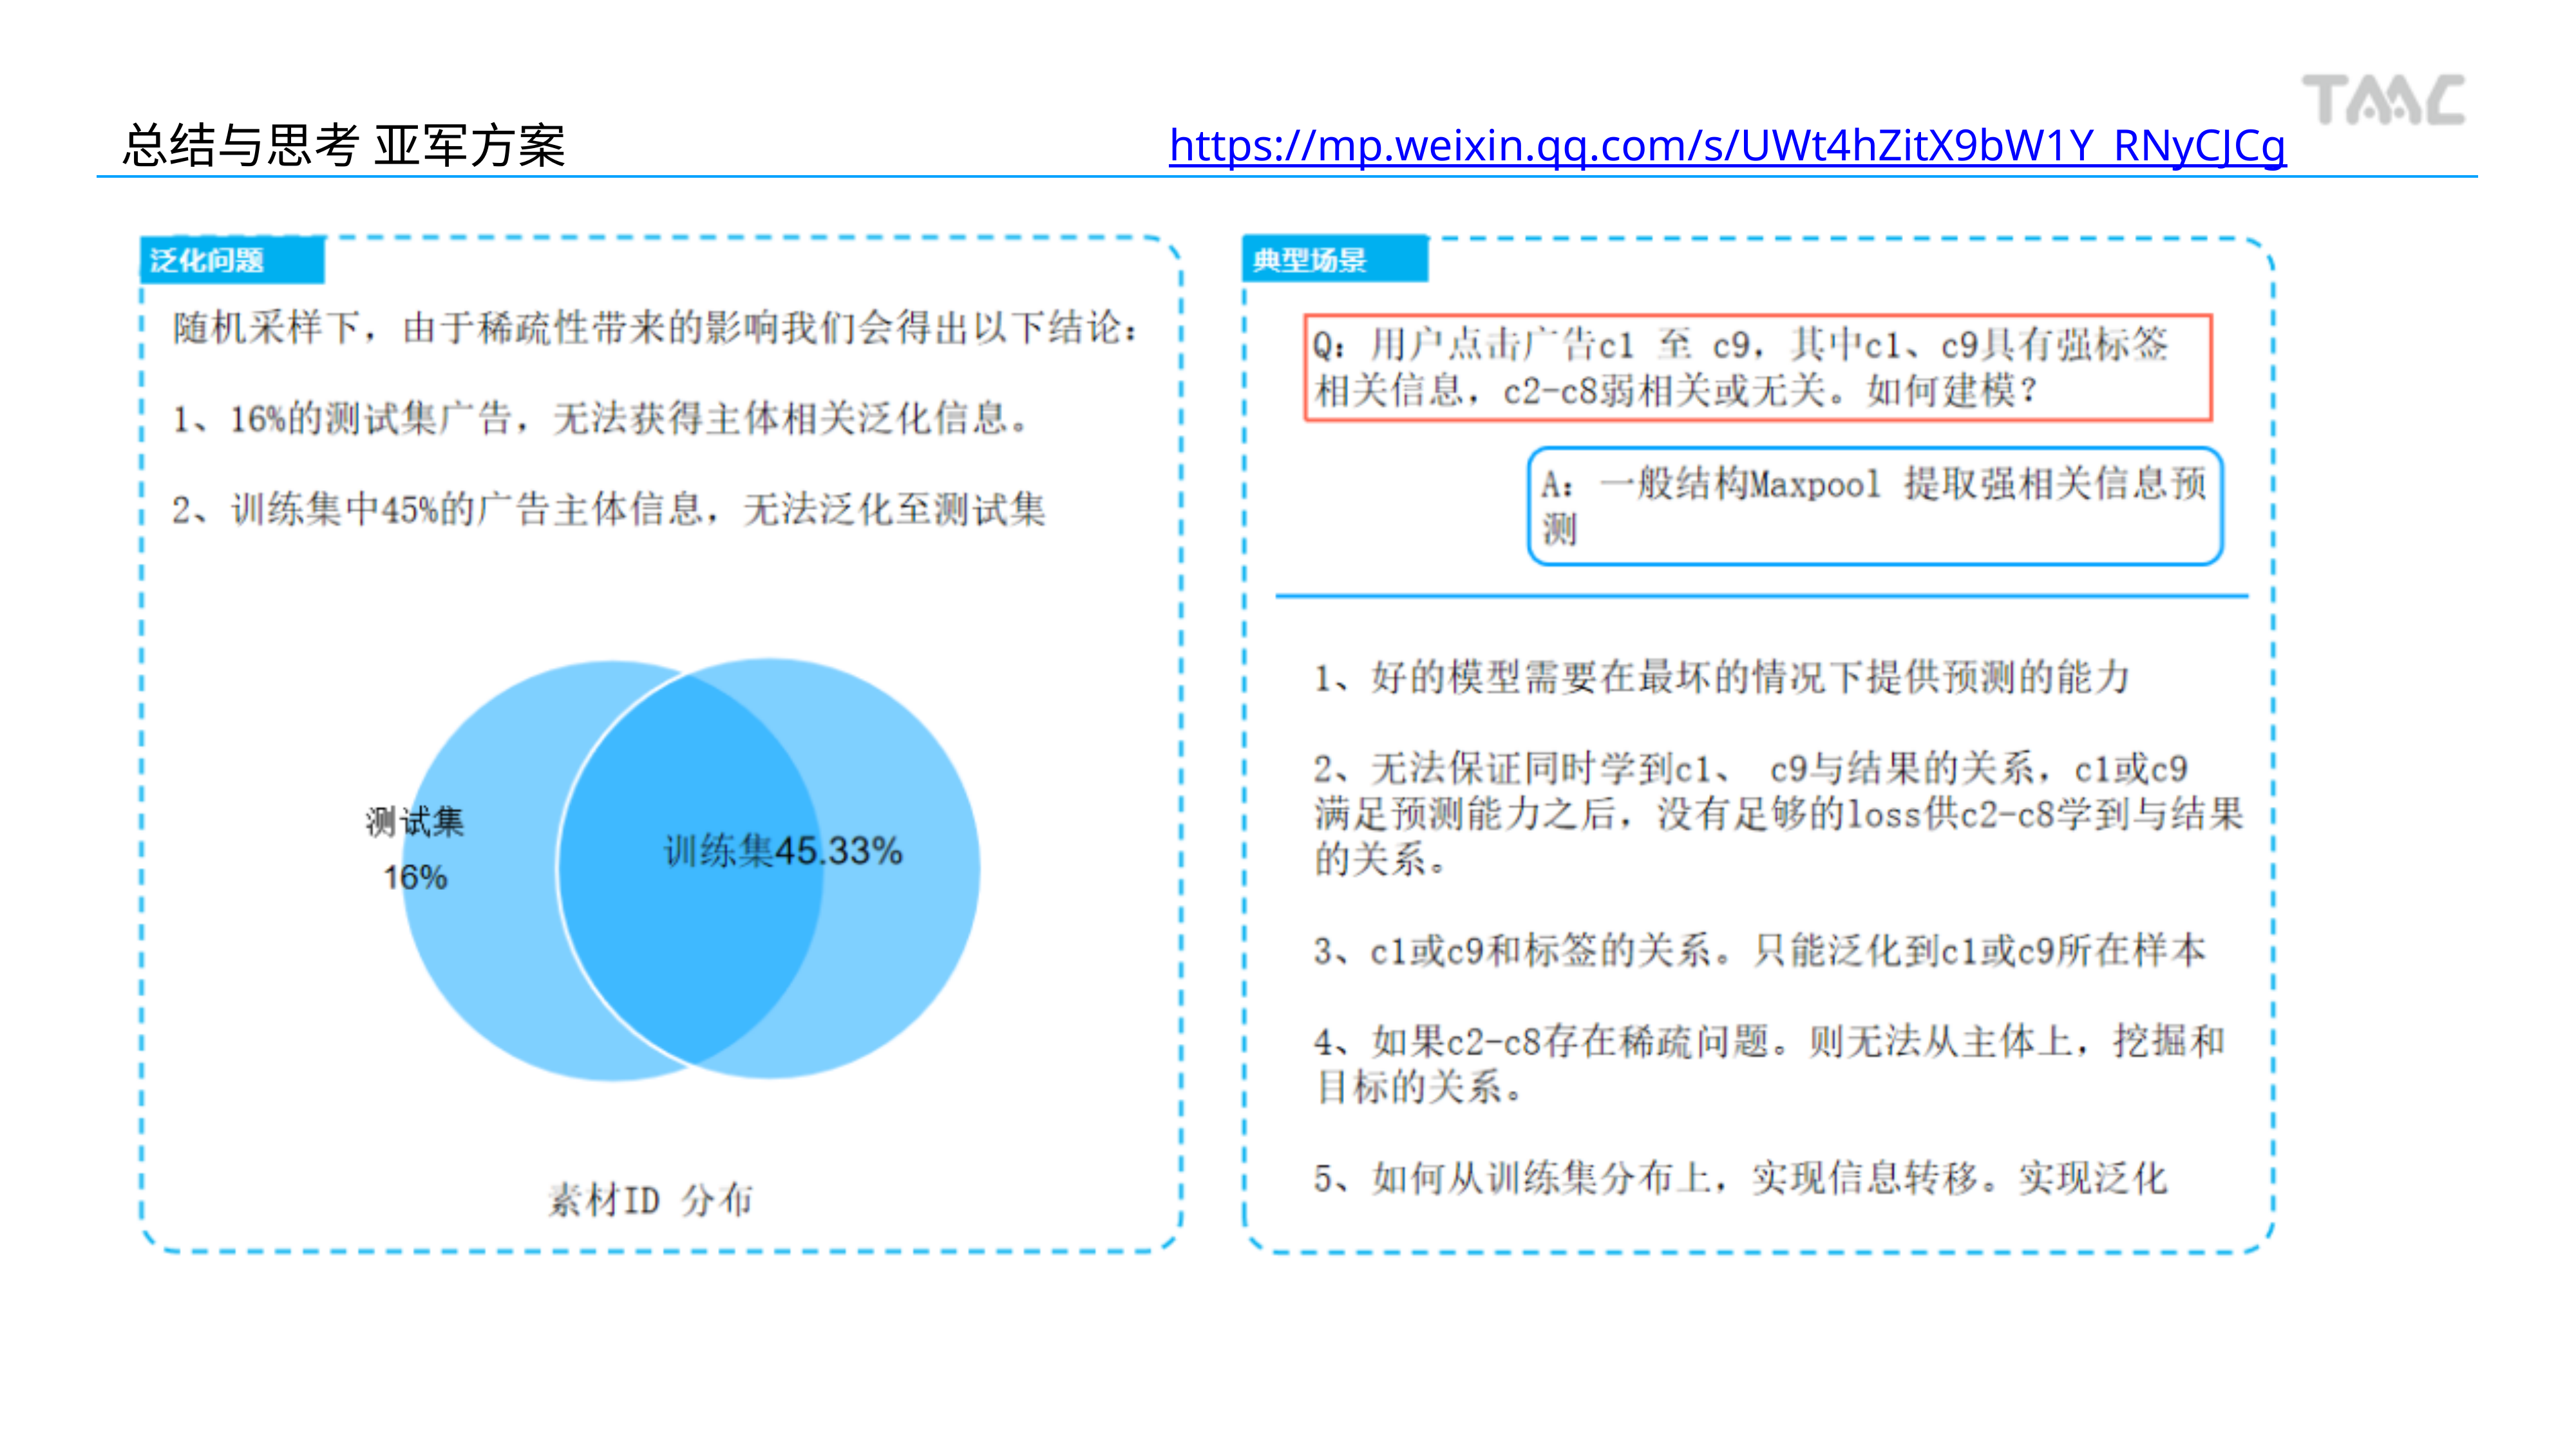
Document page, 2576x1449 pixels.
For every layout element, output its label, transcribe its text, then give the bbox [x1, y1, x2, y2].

picture [2278, 37, 2510, 147]
text_box 总结与思考 亚军方案 [113, 108, 2202, 181]
text_box https://mp.weixin.qq.com/s/UWt4hZitX9bW1Y_RNyCJCg [1159, 113, 2297, 182]
picture [113, 203, 2325, 1293]
